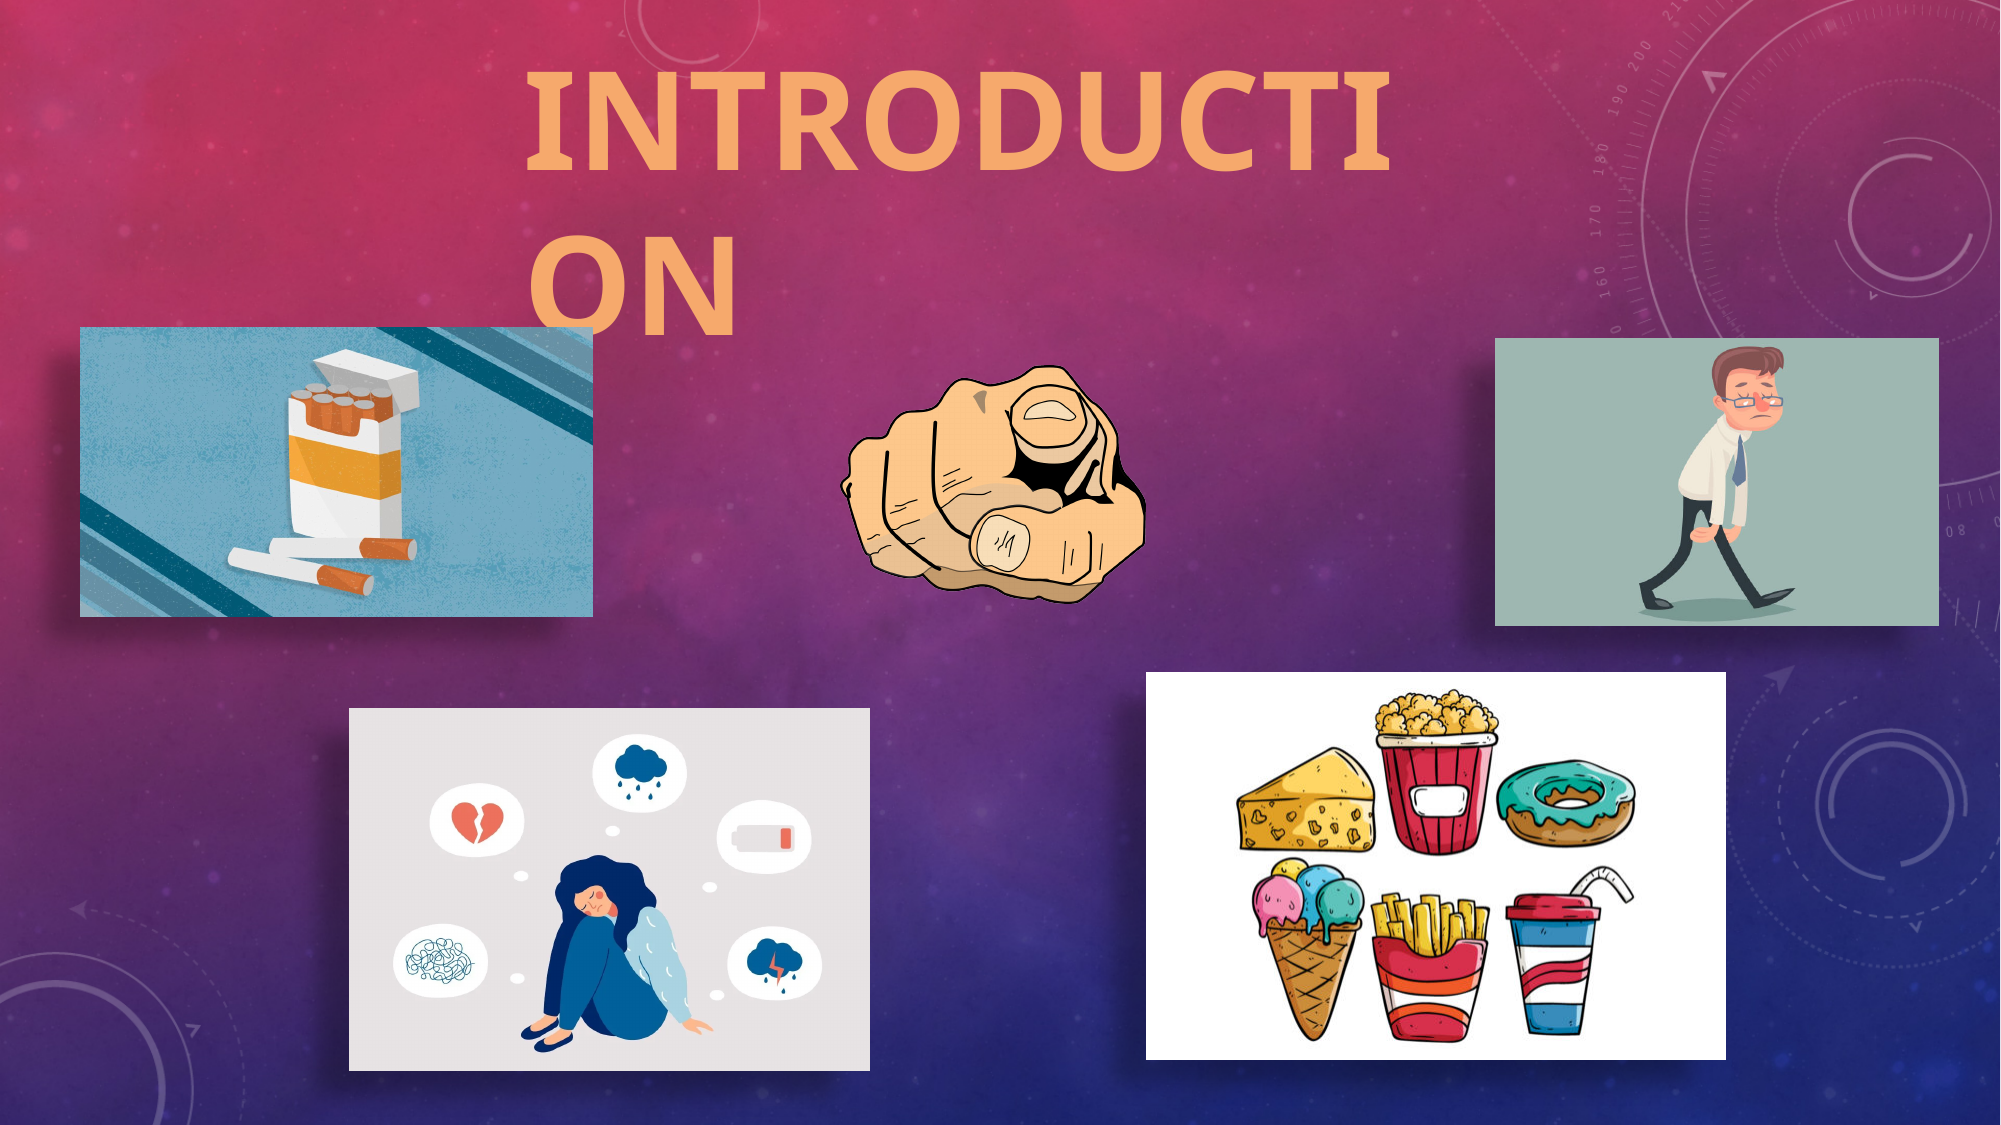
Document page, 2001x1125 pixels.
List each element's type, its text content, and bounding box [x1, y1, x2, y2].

picture [0, 0, 2001, 1125]
title Introduction [508, 78, 1478, 318]
